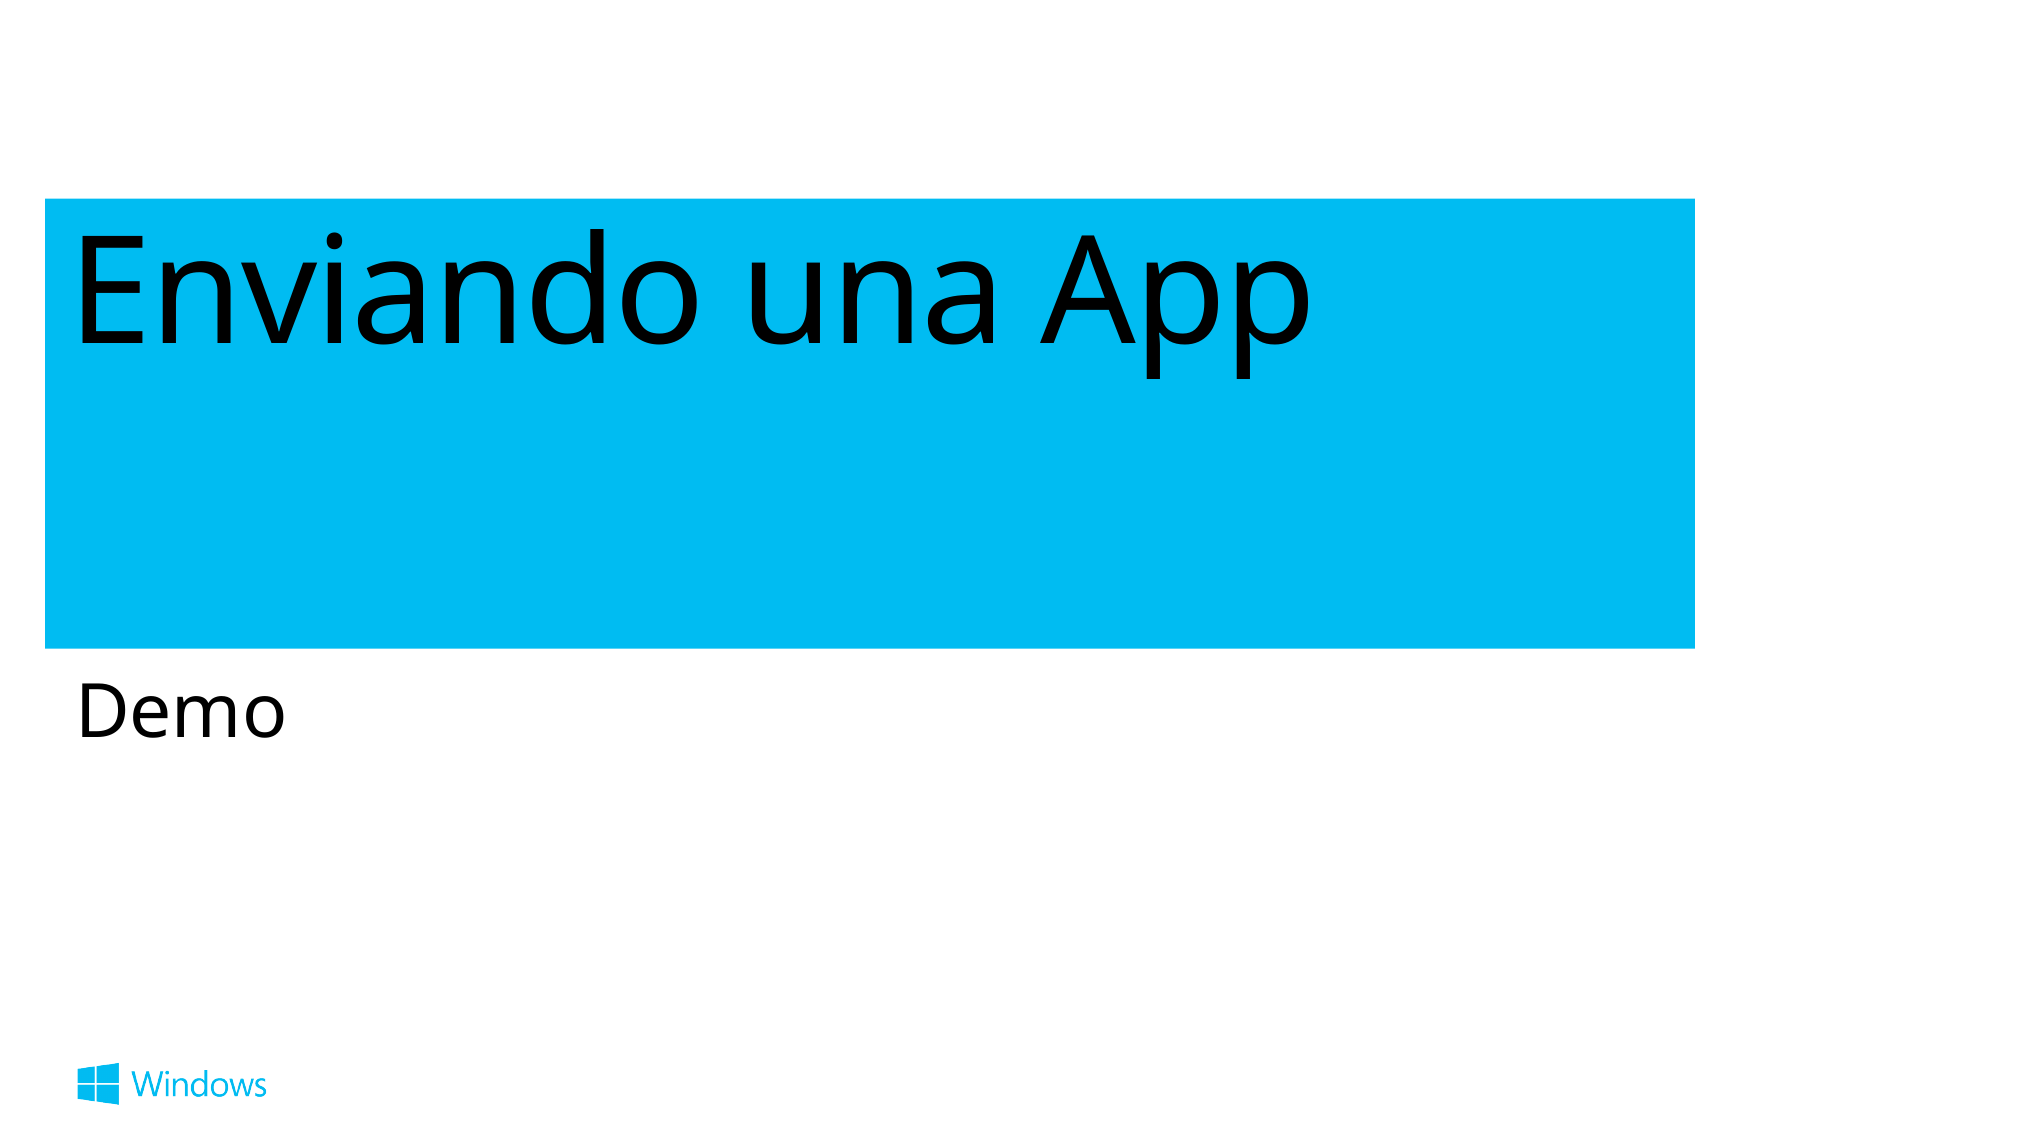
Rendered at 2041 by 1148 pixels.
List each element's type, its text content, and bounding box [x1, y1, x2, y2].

picture [61, 1045, 289, 1123]
title Enviando una App [45, 198, 1695, 648]
list Demo [45, 648, 1696, 949]
